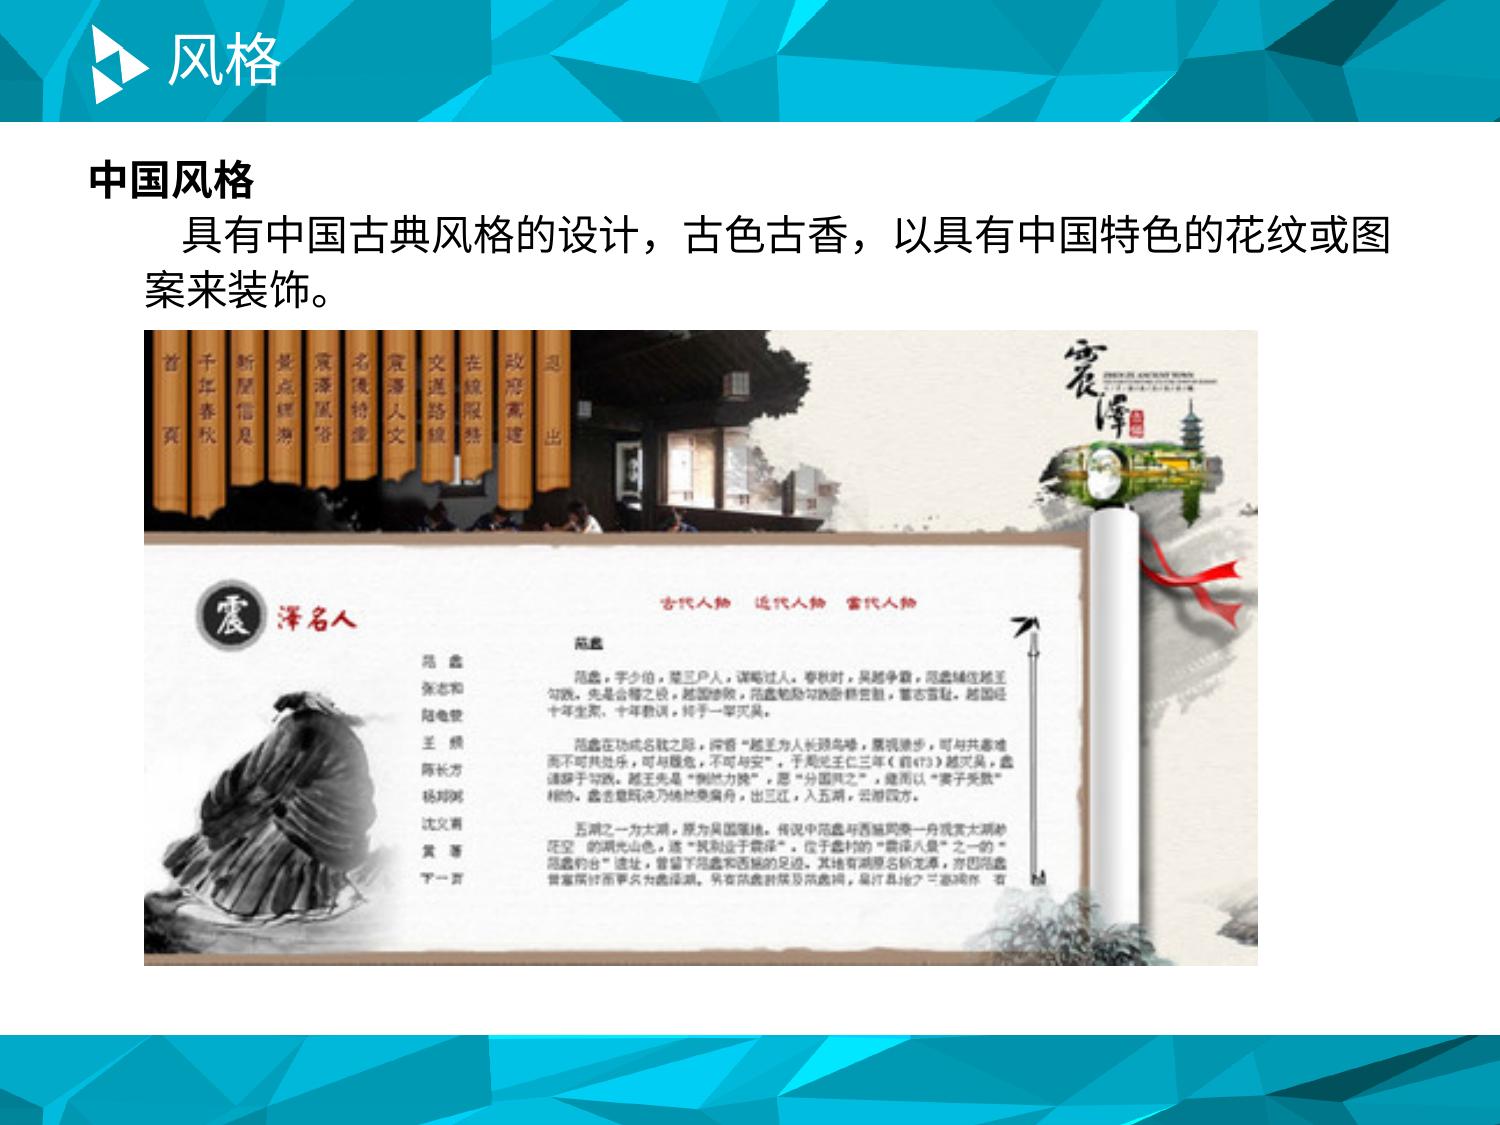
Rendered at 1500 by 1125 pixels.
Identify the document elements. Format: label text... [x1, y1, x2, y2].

picture [0, 1035, 1500, 1125]
title 风格 [151, 11, 1446, 115]
picture [0, 0, 1500, 122]
text_box 中国风格 具有中国古典风格的设计，古色古香，以具有中国特色的花纹或图案来装饰。 [73, 141, 1433, 331]
picture [144, 330, 1258, 966]
